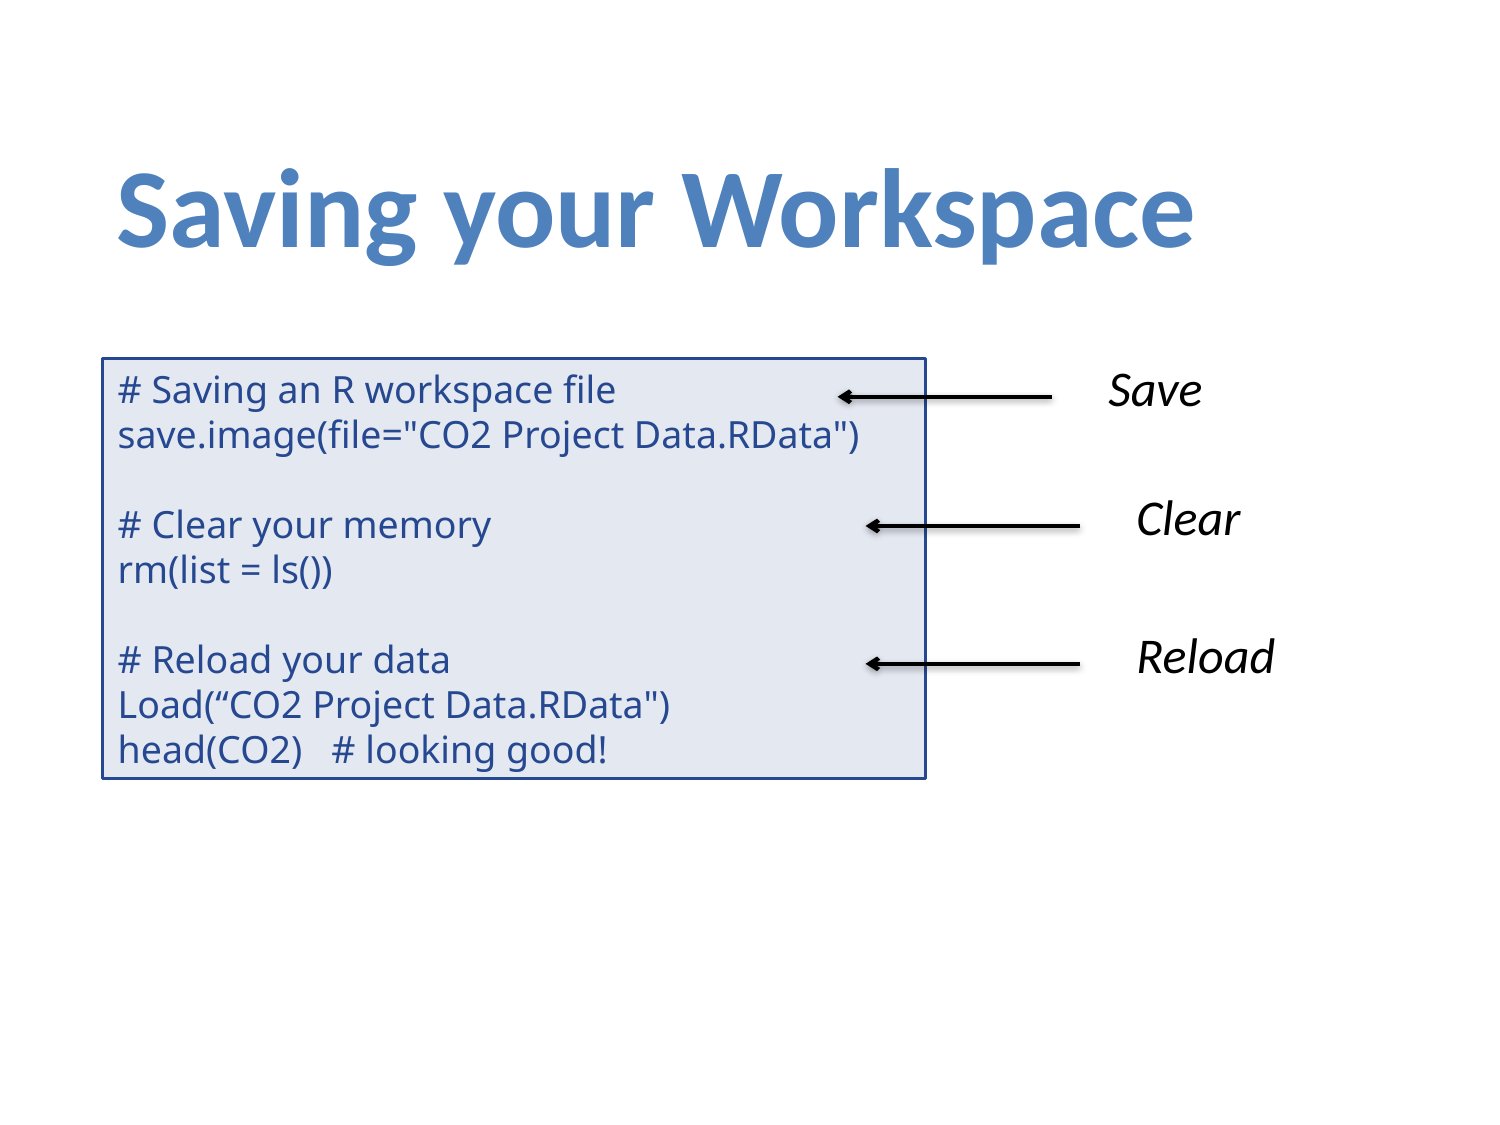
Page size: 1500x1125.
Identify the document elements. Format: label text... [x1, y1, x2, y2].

text_box # Saving an R workspace file save.image(file="CO2 Project Data.RData") # Clear your memory rm(list = ls()) # Reload your data Load(“CO2 Project Data.RData") head(CO2) # looking good! [102, 358, 926, 779]
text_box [837, 348, 1285, 426]
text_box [865, 615, 1353, 693]
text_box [865, 478, 1313, 555]
text_box Saving your Workspace [101, 90, 1452, 278]
